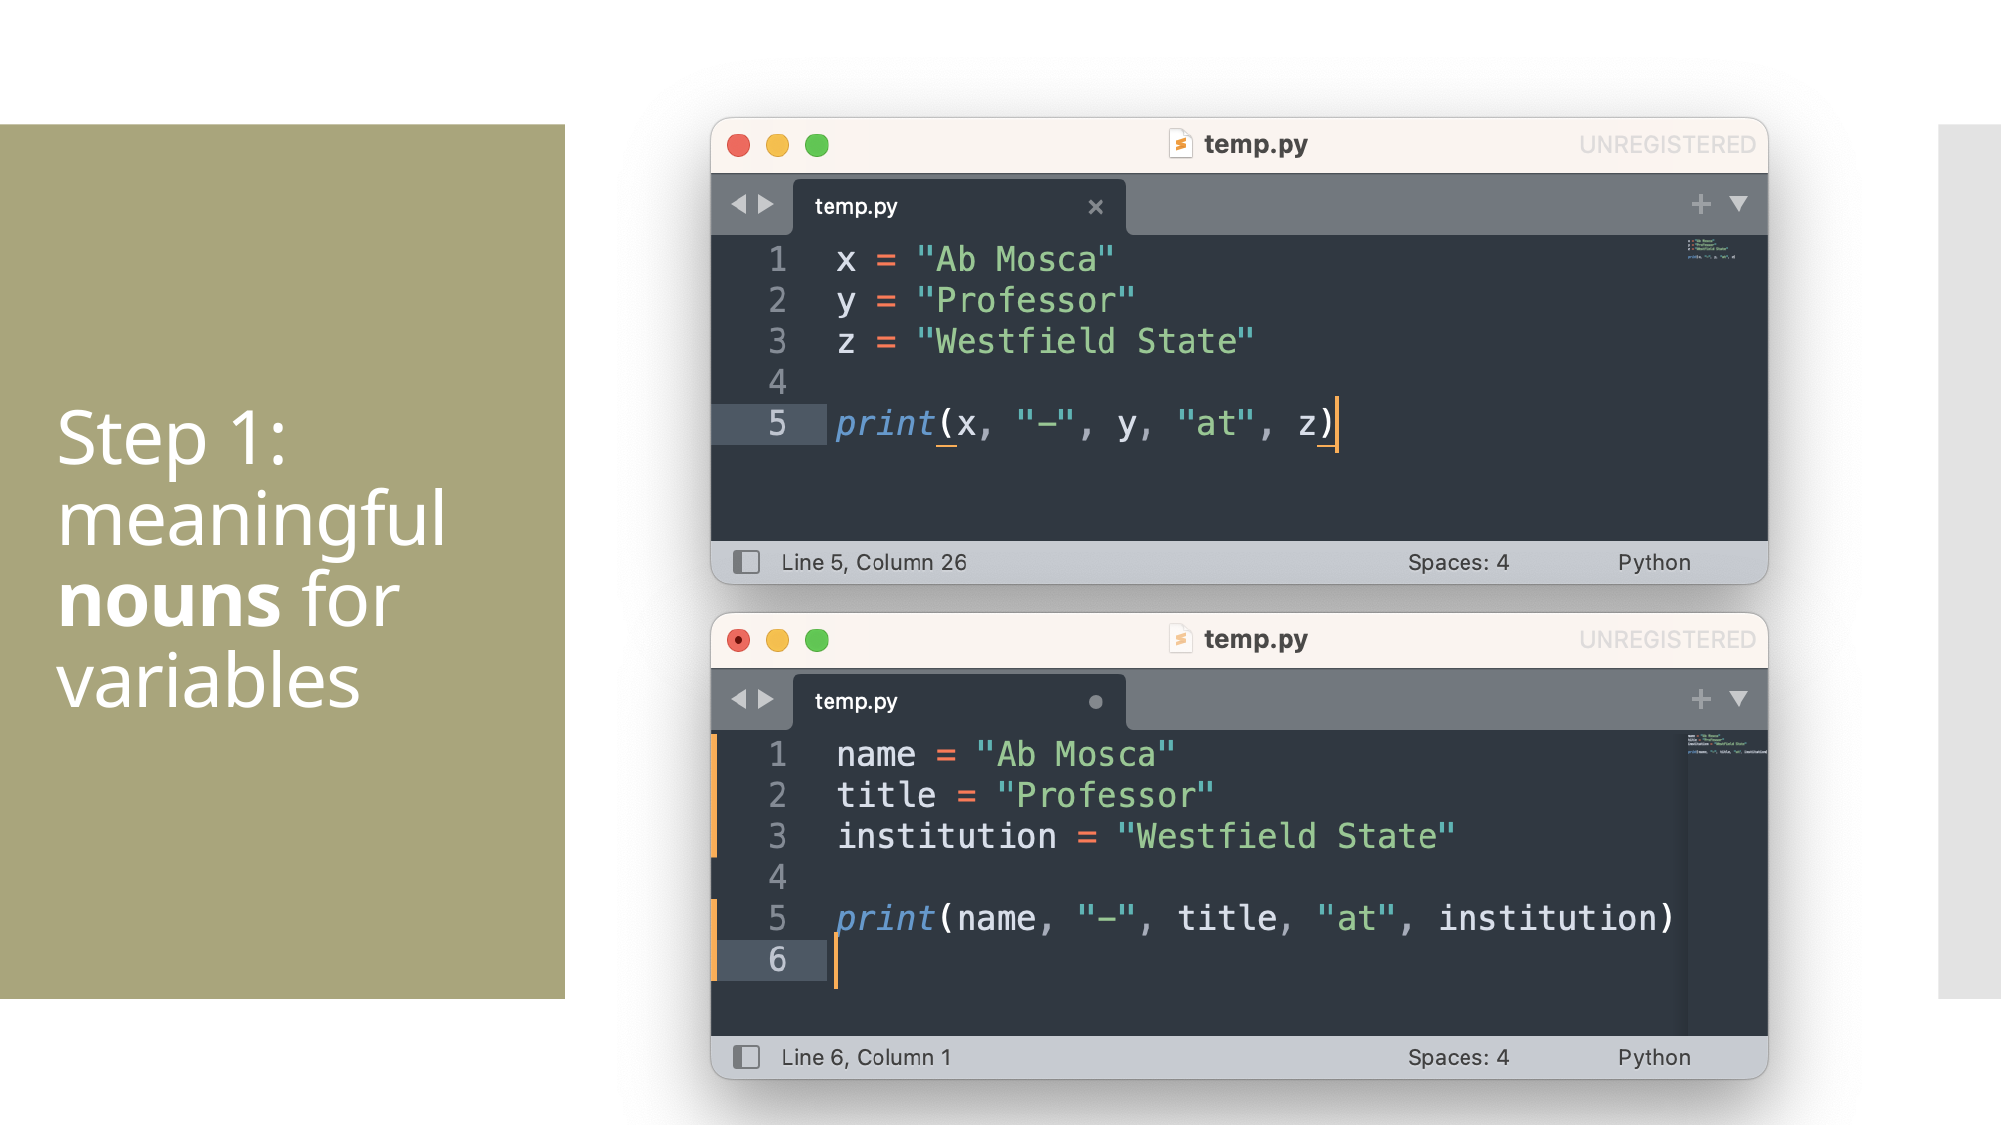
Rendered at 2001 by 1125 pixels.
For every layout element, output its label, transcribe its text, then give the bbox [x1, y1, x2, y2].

title Step 1: meaningful nouns for variables [41, 184, 525, 940]
picture [601, 42, 1877, 1125]
